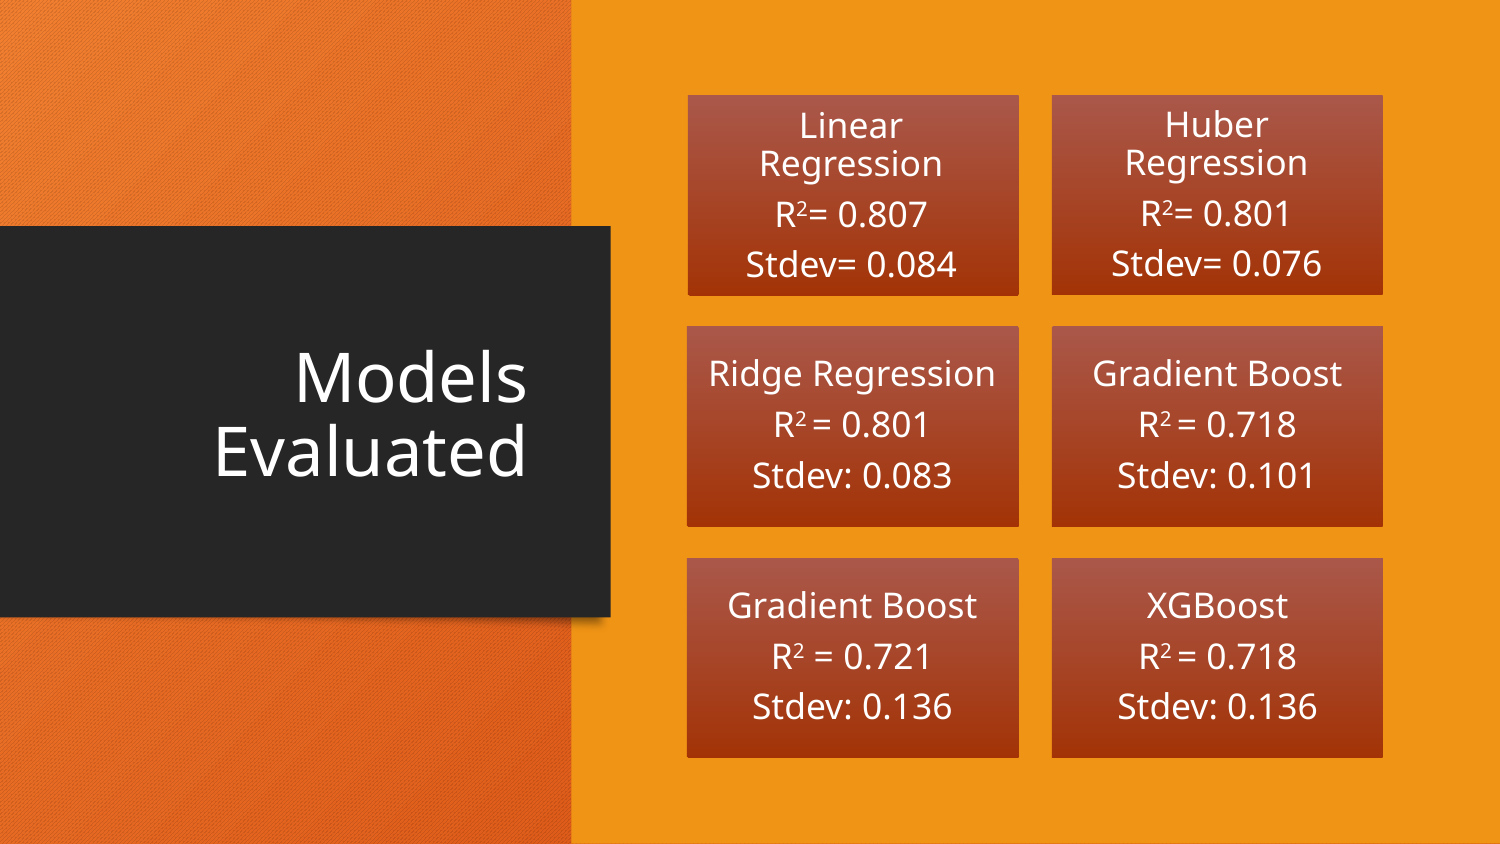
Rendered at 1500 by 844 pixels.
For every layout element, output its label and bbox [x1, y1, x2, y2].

text_box [1051, 95, 1382, 295]
text_box [686, 97, 1019, 296]
text_box [686, 326, 1019, 526]
text_box [668, 95, 1402, 759]
picture [0, 0, 1500, 844]
text_box [1051, 326, 1384, 526]
text_box [1051, 558, 1384, 758]
text_box [686, 558, 1019, 758]
